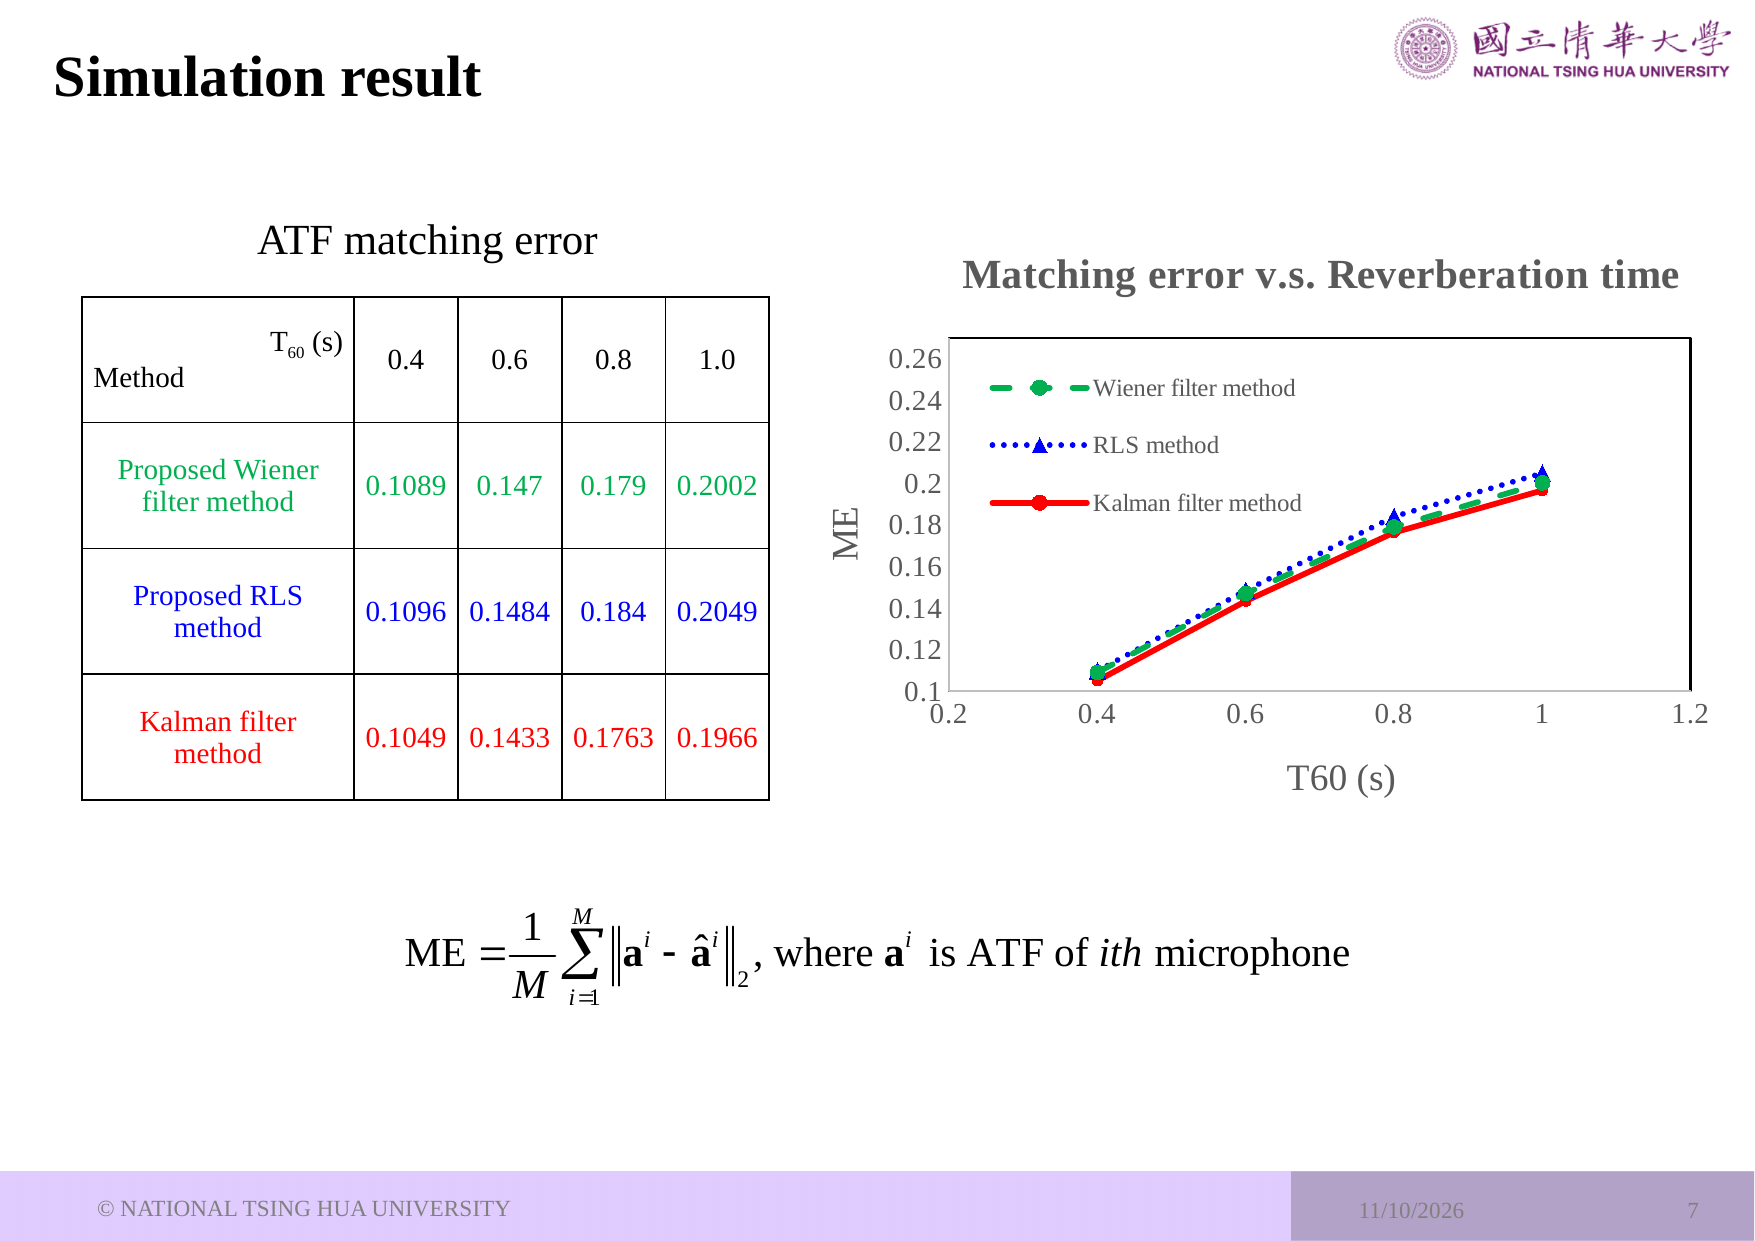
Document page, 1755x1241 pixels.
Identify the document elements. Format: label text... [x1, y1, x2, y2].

table_cell Proposed RLS method [83, 549, 353, 673]
table_header 0.6 [459, 298, 561, 422]
text_box ATF matching error [242, 204, 695, 271]
table_cell 0.1966 [666, 675, 768, 799]
table_cell 0.2049 [666, 549, 768, 673]
table_cell 0.1089 [355, 423, 457, 548]
table_cell 0.184 [563, 549, 665, 673]
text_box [398, 897, 1356, 1015]
table_cell 0.1096 [355, 549, 457, 673]
table_header T60 (s) Method [83, 298, 353, 422]
table_cell 0.1763 [563, 675, 665, 799]
picture [1388, 2, 1755, 95]
chart [813, 237, 1755, 810]
table_cell 0.179 [563, 423, 665, 548]
table_cell 0.2002 [666, 423, 768, 548]
table_cell Proposed Wiener filter method [83, 423, 353, 548]
table_header 1.0 [666, 298, 768, 422]
picture [0, 1171, 1291, 1241]
table_cell 0.1049 [355, 675, 457, 799]
table_cell Kalman filter method [83, 675, 353, 799]
footer © NATIONAL TSING HUA UNIVERSITY [82, 1177, 562, 1236]
table_cell 0.1484 [459, 549, 561, 673]
table_cell 0.147 [459, 423, 561, 548]
title Simulation result [38, 18, 1208, 122]
table_cell 0.1433 [459, 675, 561, 799]
table_header 0.4 [355, 298, 457, 422]
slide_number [1343, 1180, 1551, 1239]
table_header 0.8 [563, 298, 665, 422]
slide_number 7 [1577, 1180, 1714, 1239]
